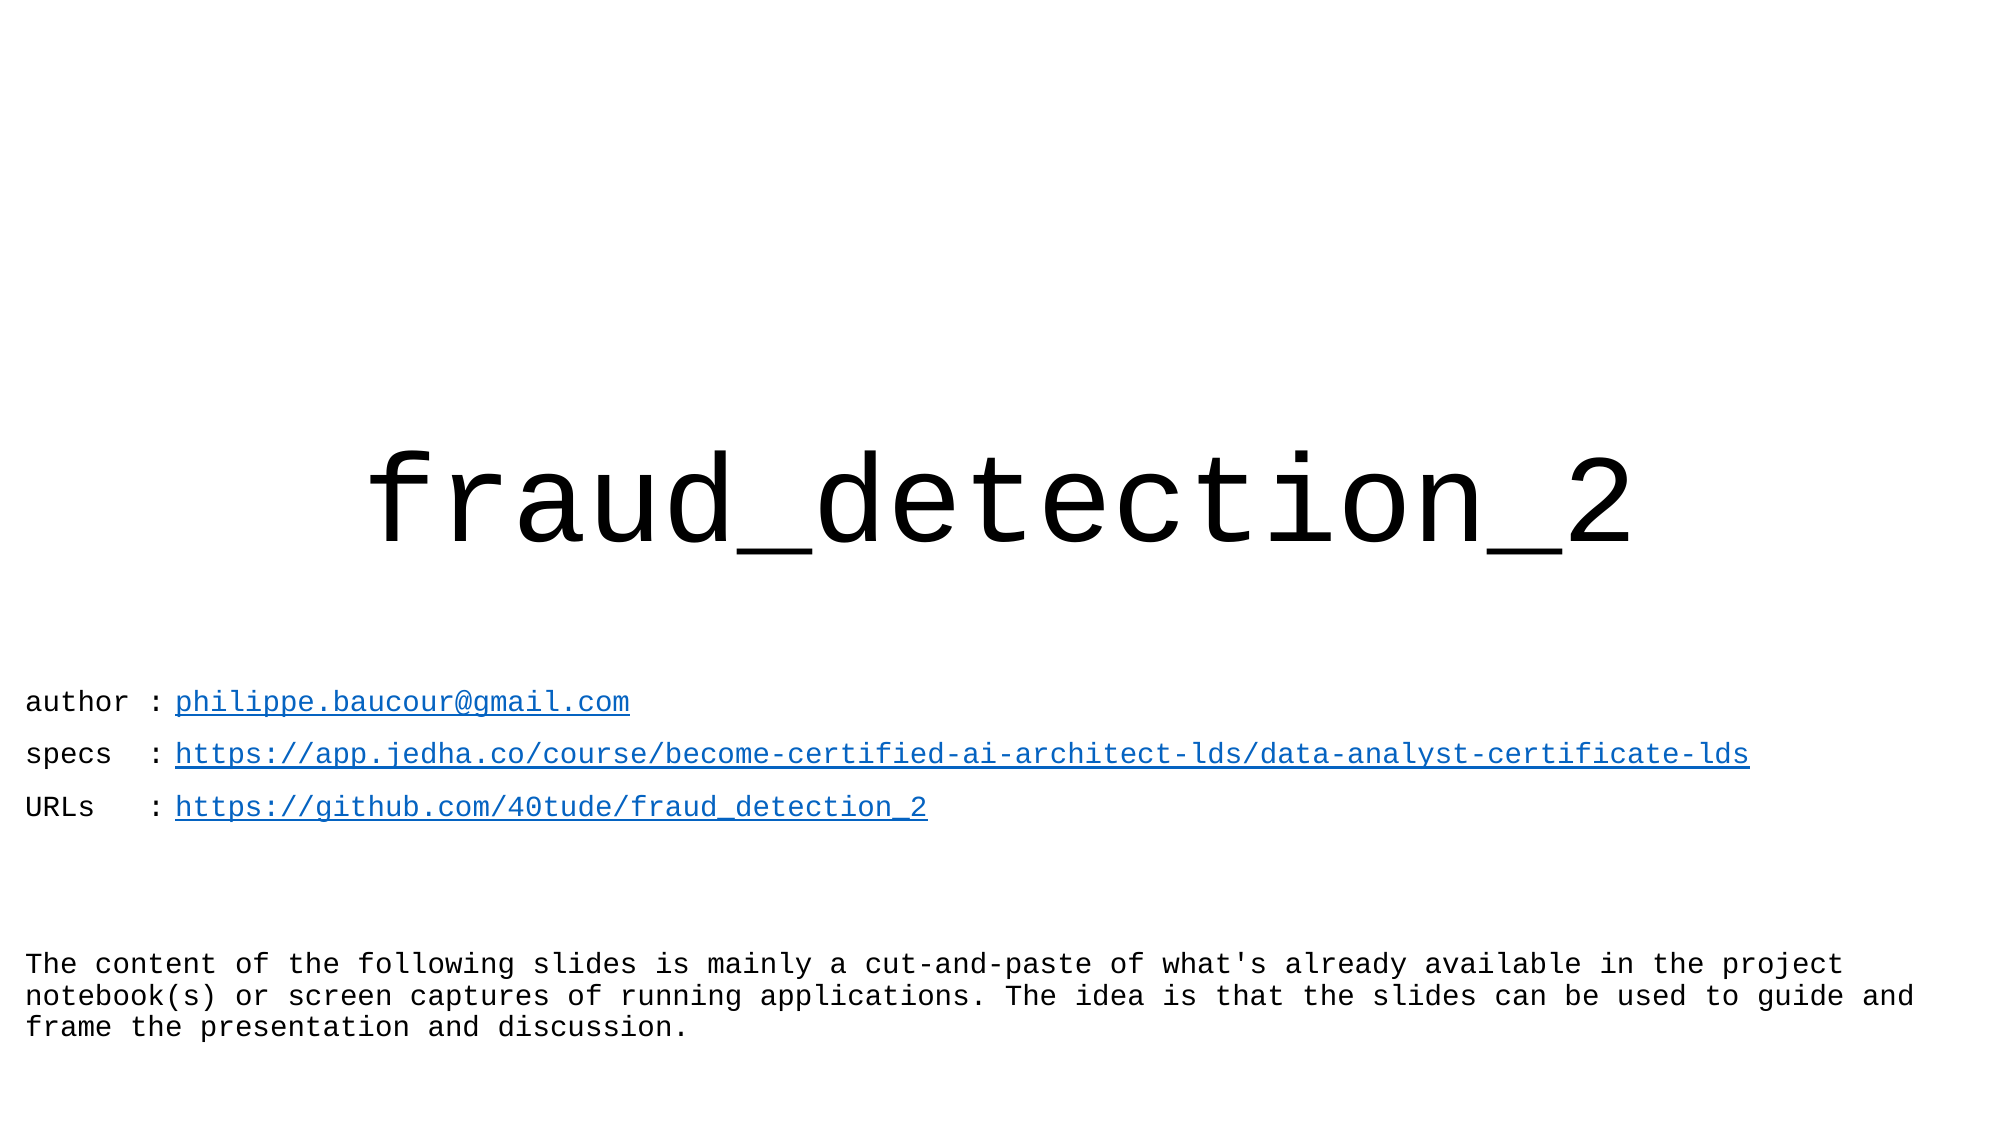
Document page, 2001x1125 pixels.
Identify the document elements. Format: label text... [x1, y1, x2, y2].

subtitle author : philippe.baucour@gmail.com specs : https://app.jedha.co/course/become-certified-ai-architect-lds/data-analyst-certificate-lds URLs : https://github.com/40tude/fraud_detection_2 The content of the following slides is mainly a cut-and-paste of what's already available in the project notebook(s) or screen captures of running applications. The idea is that the slides can be used to guide and frame the presentation and discussion. [10, 678, 1987, 1110]
title fraud_detection_2 [249, 184, 1750, 576]
